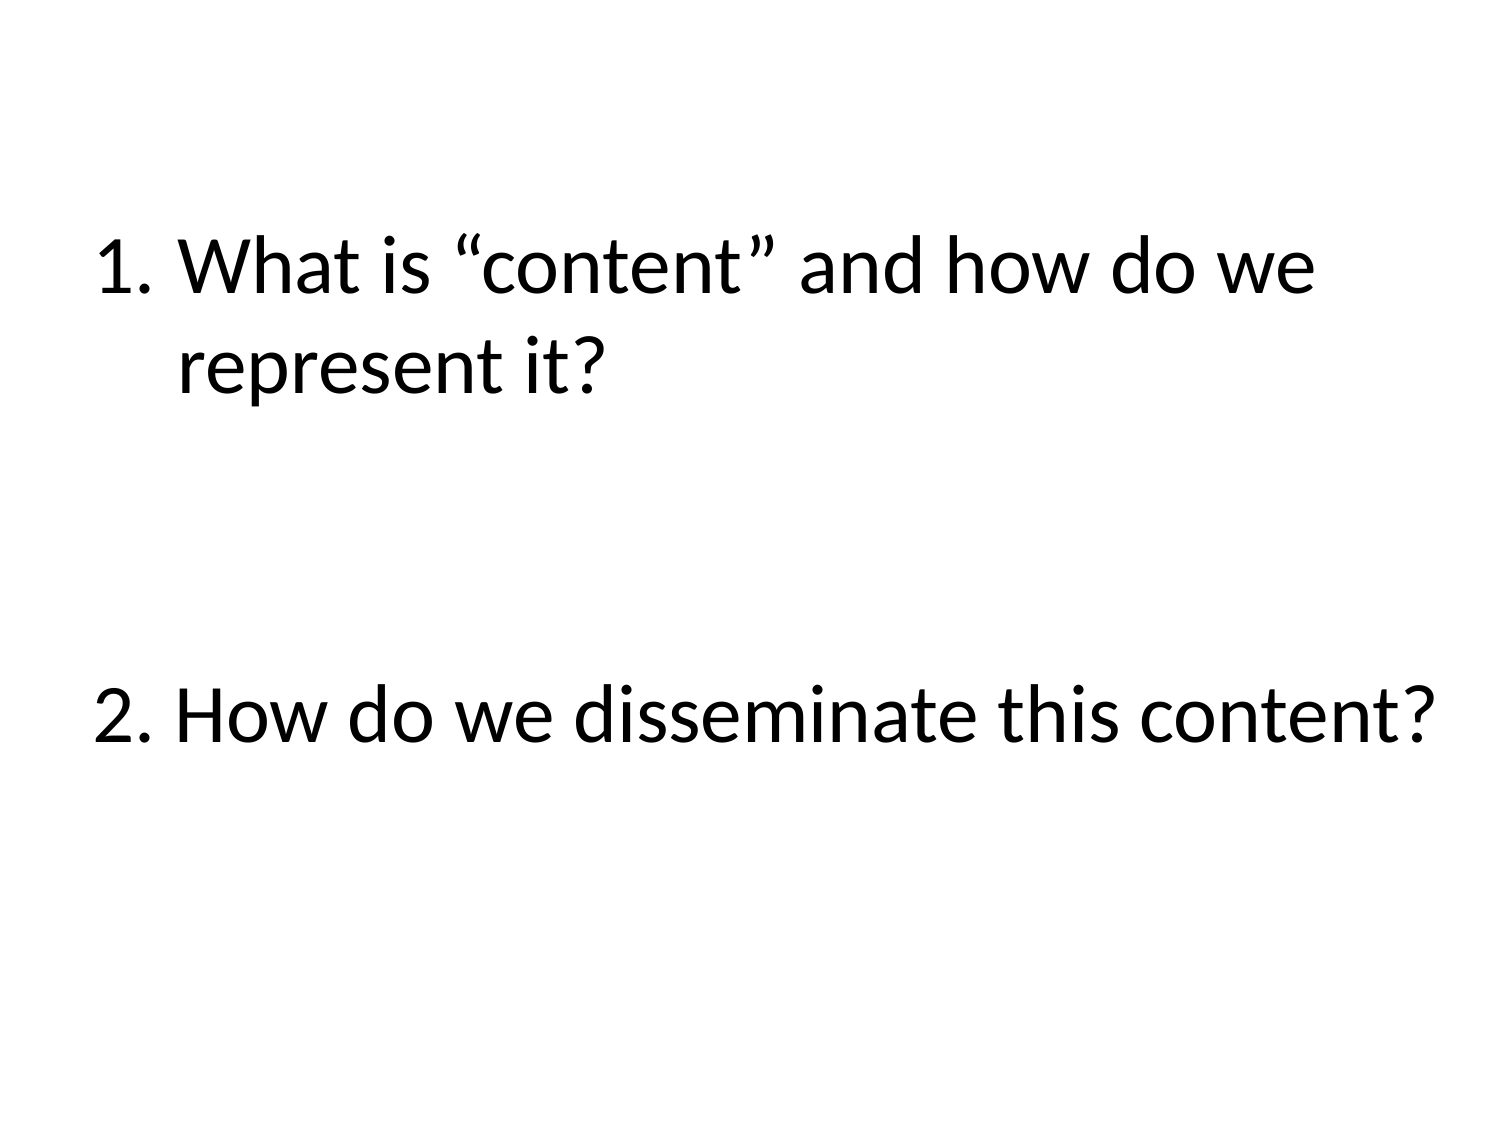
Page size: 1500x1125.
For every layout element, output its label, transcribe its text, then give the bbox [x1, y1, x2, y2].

list What is “content” and how do we represent it? 2. How do we disseminate this content? [77, 202, 1472, 1036]
